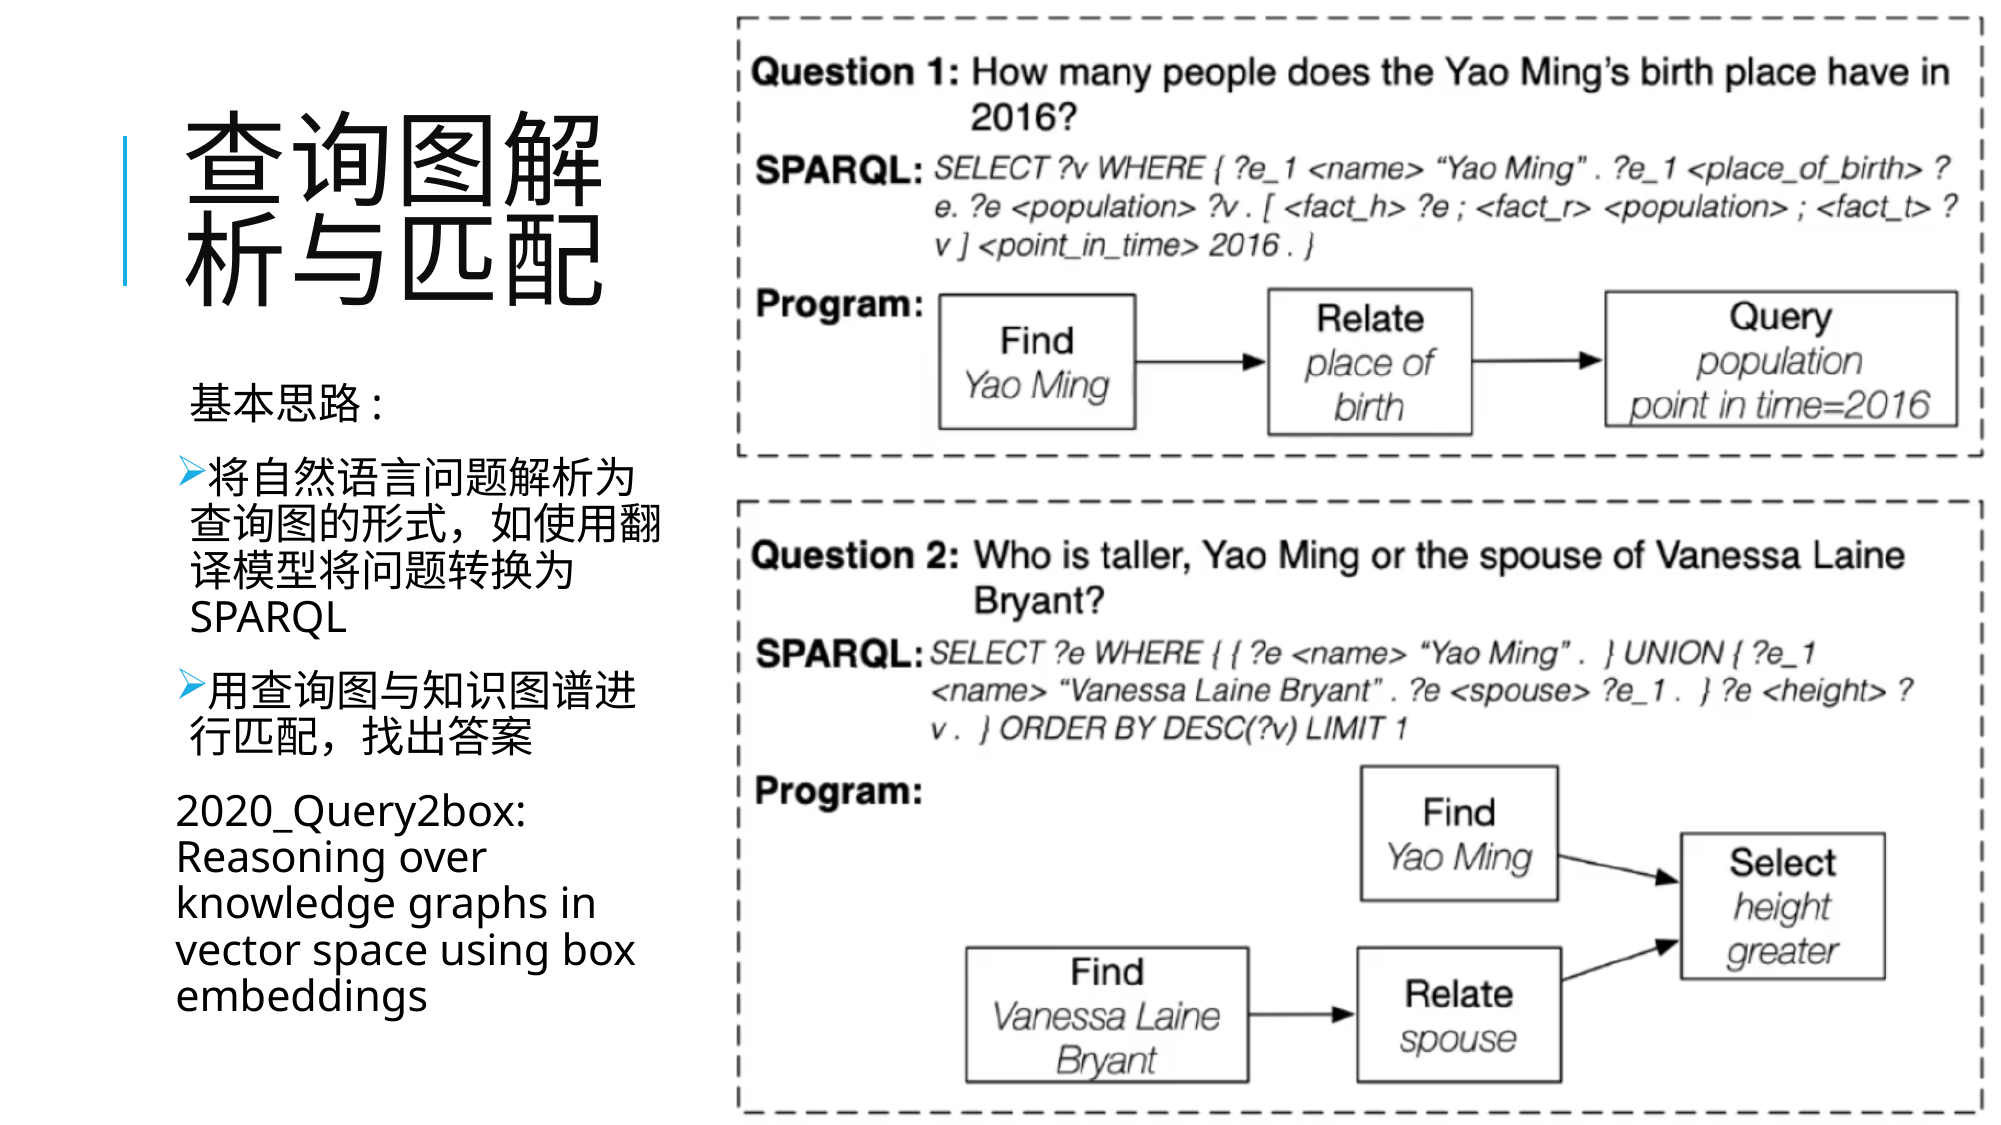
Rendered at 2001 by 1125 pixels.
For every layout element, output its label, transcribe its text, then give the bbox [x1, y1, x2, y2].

title 查询图解析与匹配 [168, 96, 707, 342]
list 基本思路: 将自然语言问题解析为查询图的形式，如使用翻译模型将问题转换为SPARQL 用查询图与知识图谱进行匹配，找出答案 2020_Query2box: Reasoning over knowledge graphs in vector space using box embeddings [168, 375, 671, 1035]
picture [713, 0, 2000, 1125]
